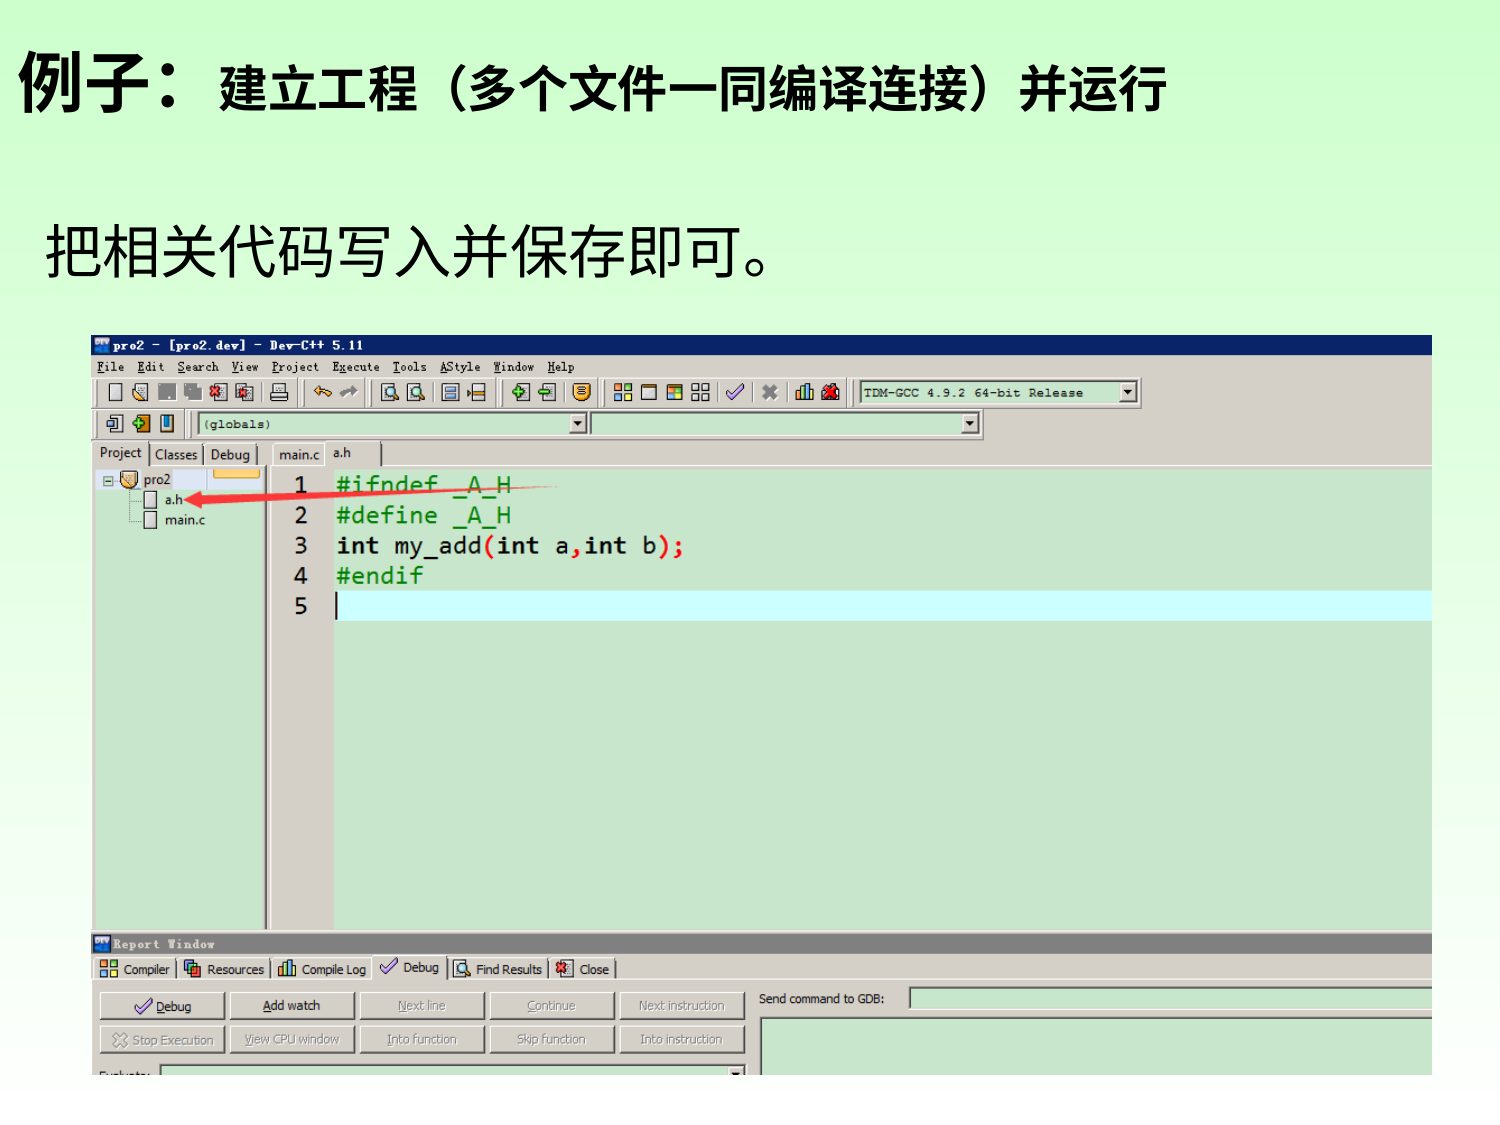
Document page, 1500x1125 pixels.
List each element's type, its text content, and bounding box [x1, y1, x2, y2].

text_box 例子：建立工程（多个文件一同编译连接）并运行 [3, 33, 1386, 115]
picture [91, 335, 1433, 1076]
text_box 把相关代码写入并保存即可。 [29, 208, 1436, 315]
